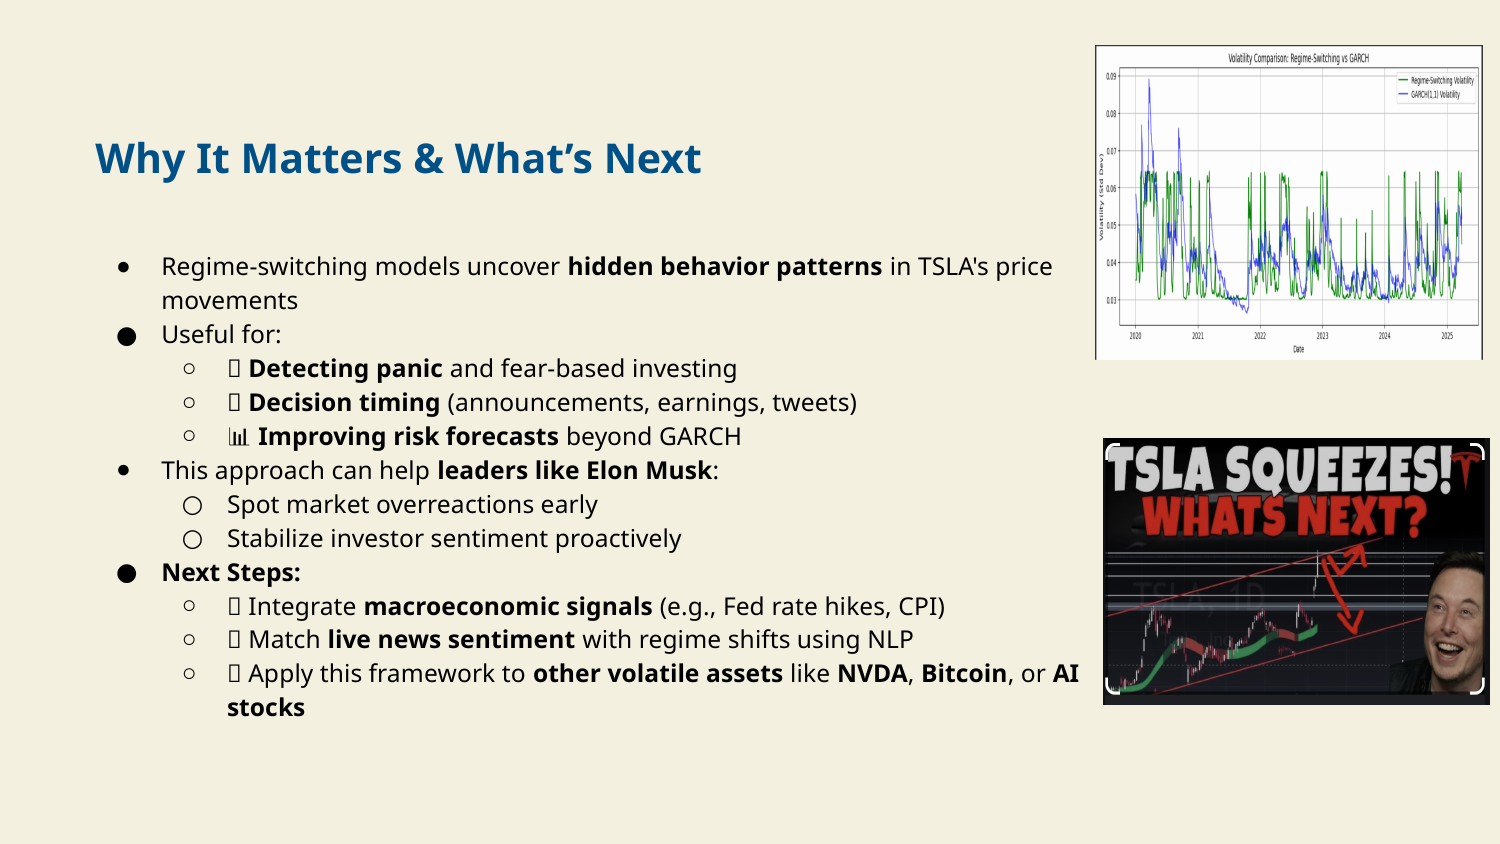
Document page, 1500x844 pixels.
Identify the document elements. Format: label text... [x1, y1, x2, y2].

title Why It Matters & What’s Next Regime-switching models uncover hidden behavior patterns in TSLA's price movements Useful for: 🚨 Detecting panic and fear-based investing 🧠 Decision timing (announcements, earnings, tweets) 📊 Improving risk forecasts beyond GARCH This approach can help leaders like Elon Musk: Spot market overreactions early Stabilize investor sentiment proactively Next Steps: ➕ Integrate macroeconomic signals (e.g., Fed rate hikes, CPI) 📰 Match live news sentiment with regime shifts using NLP 🔄 Apply this framework to other volatile assets like NVDA, Bitcoin, or AI stocks [80, 73, 1125, 745]
picture [1095, 44, 1483, 360]
picture [1102, 438, 1490, 705]
